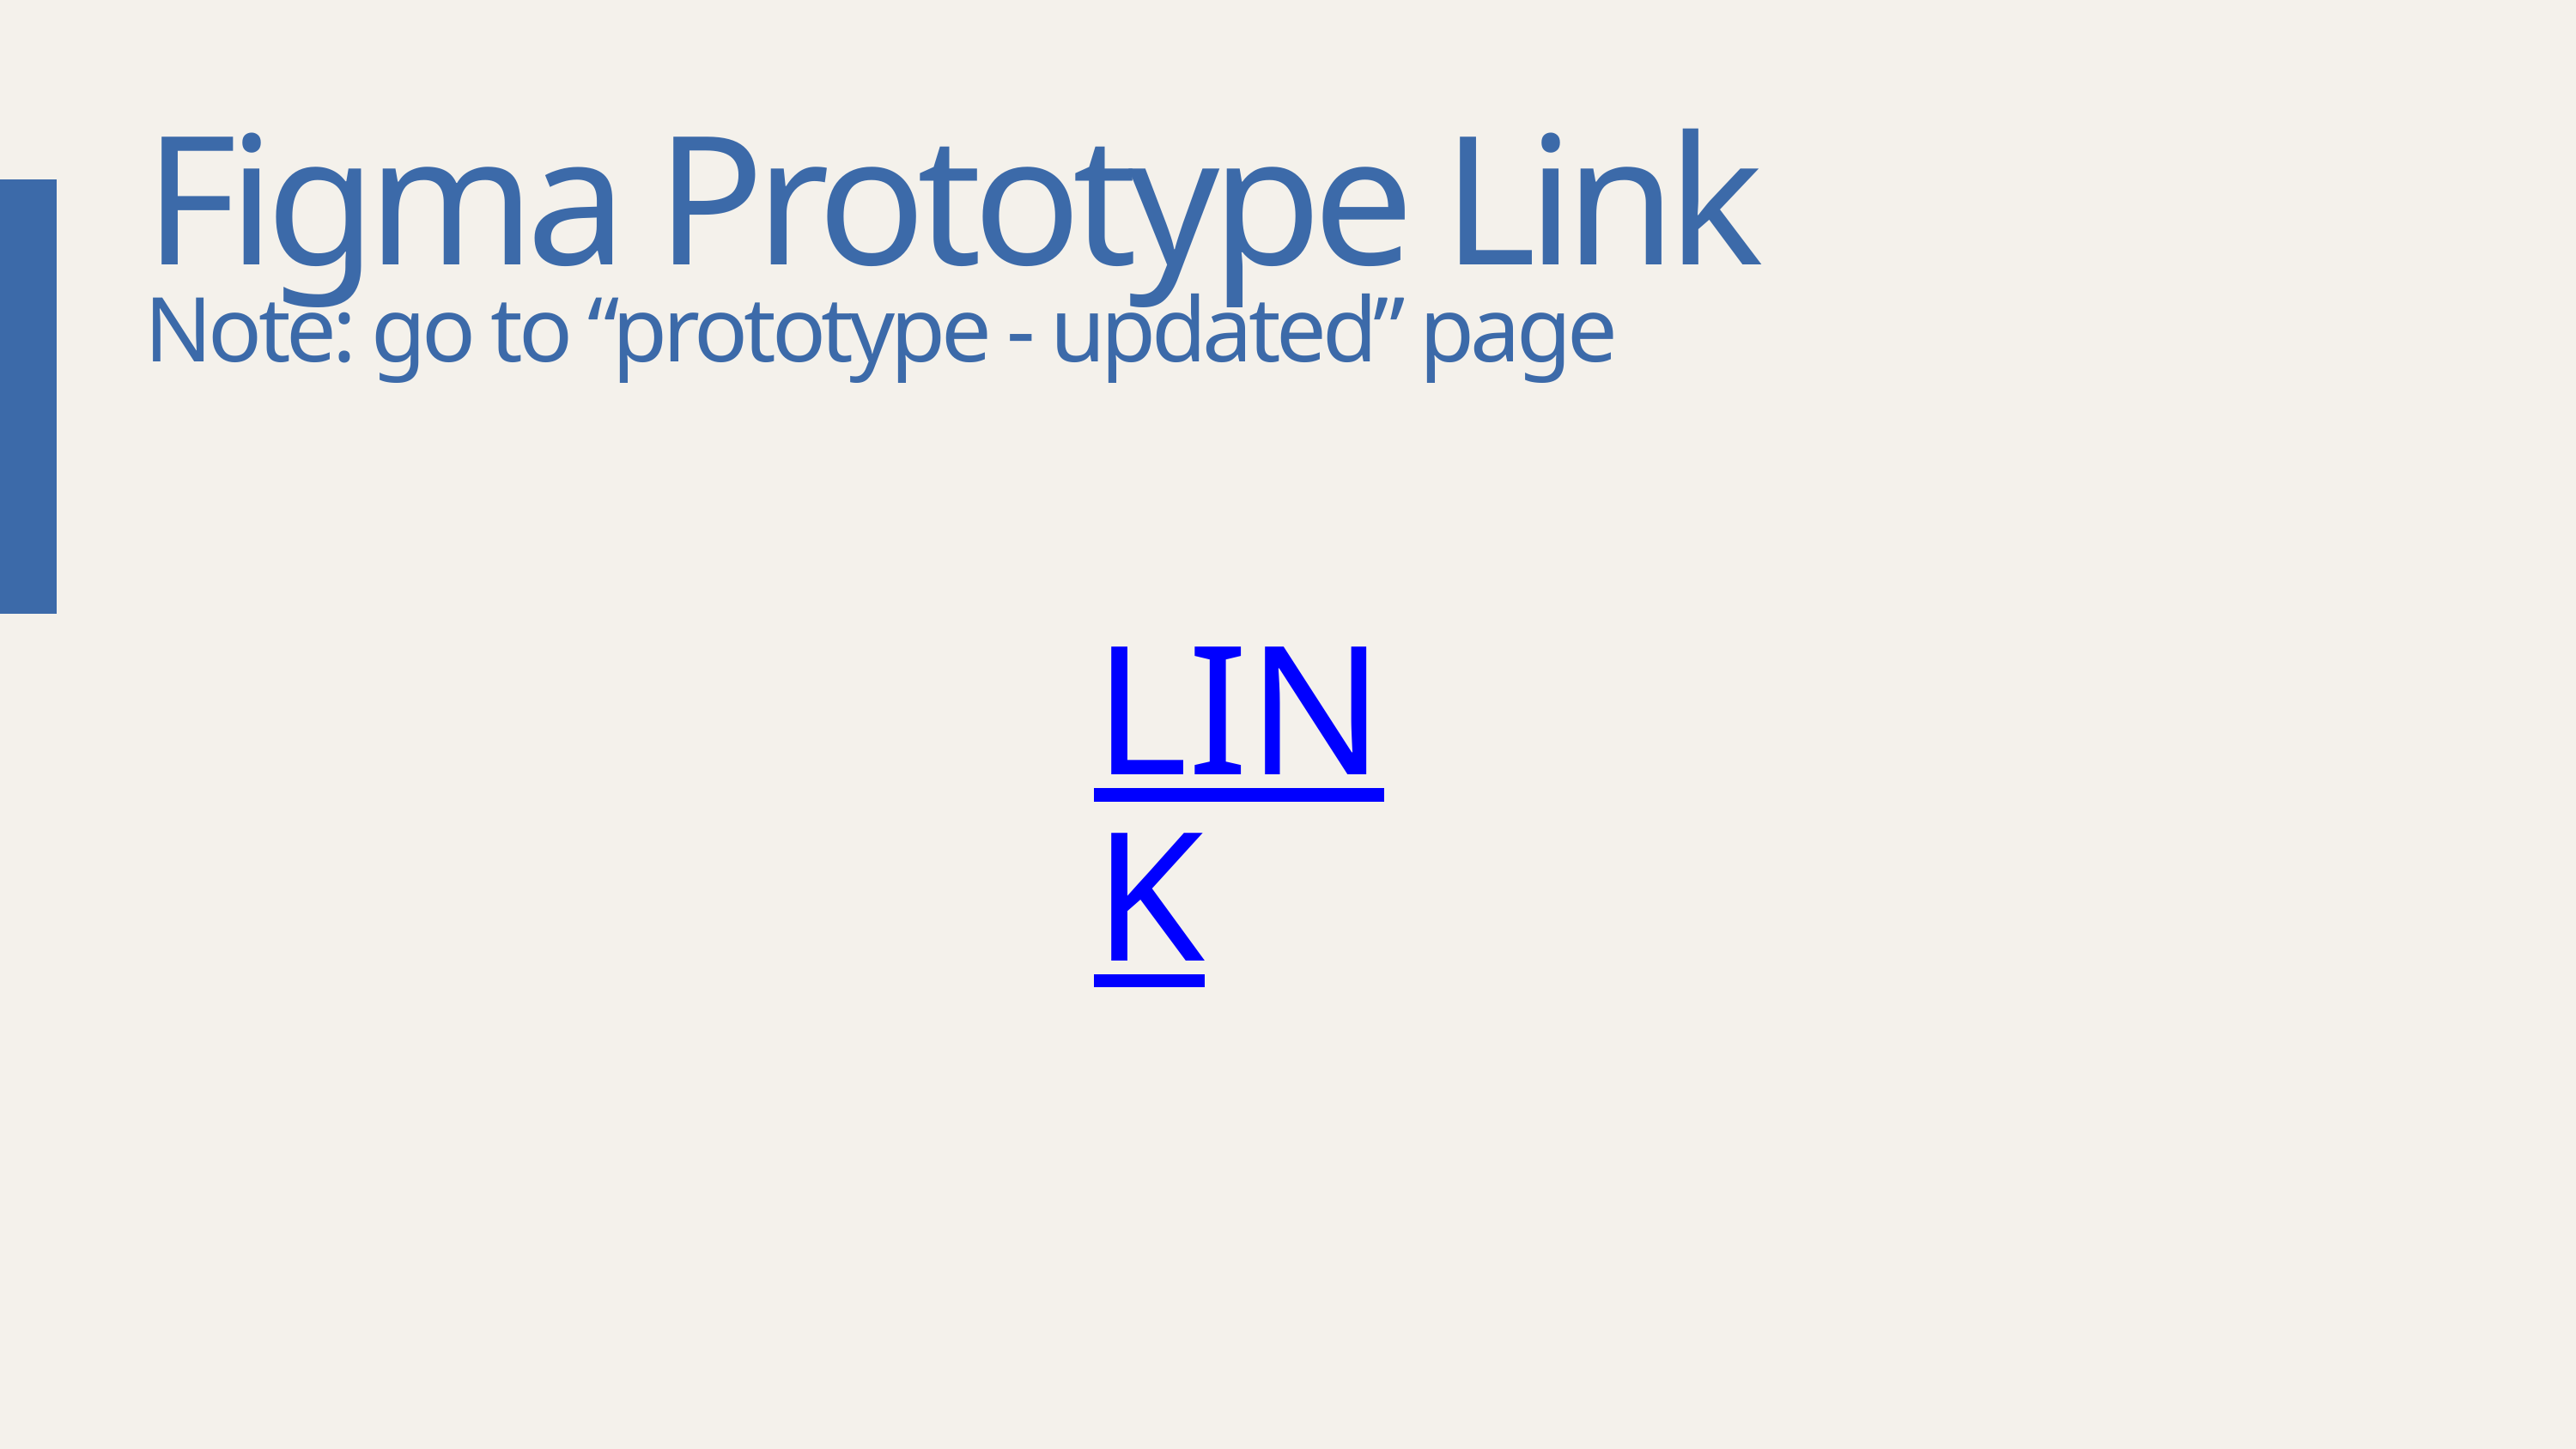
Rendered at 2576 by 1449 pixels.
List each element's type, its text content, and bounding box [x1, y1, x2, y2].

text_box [0, 179, 57, 615]
text_box LINK [1094, 589, 1482, 840]
text_box Figma Prototype Link Note: go to “prototype - updated” page [144, 141, 2372, 380]
